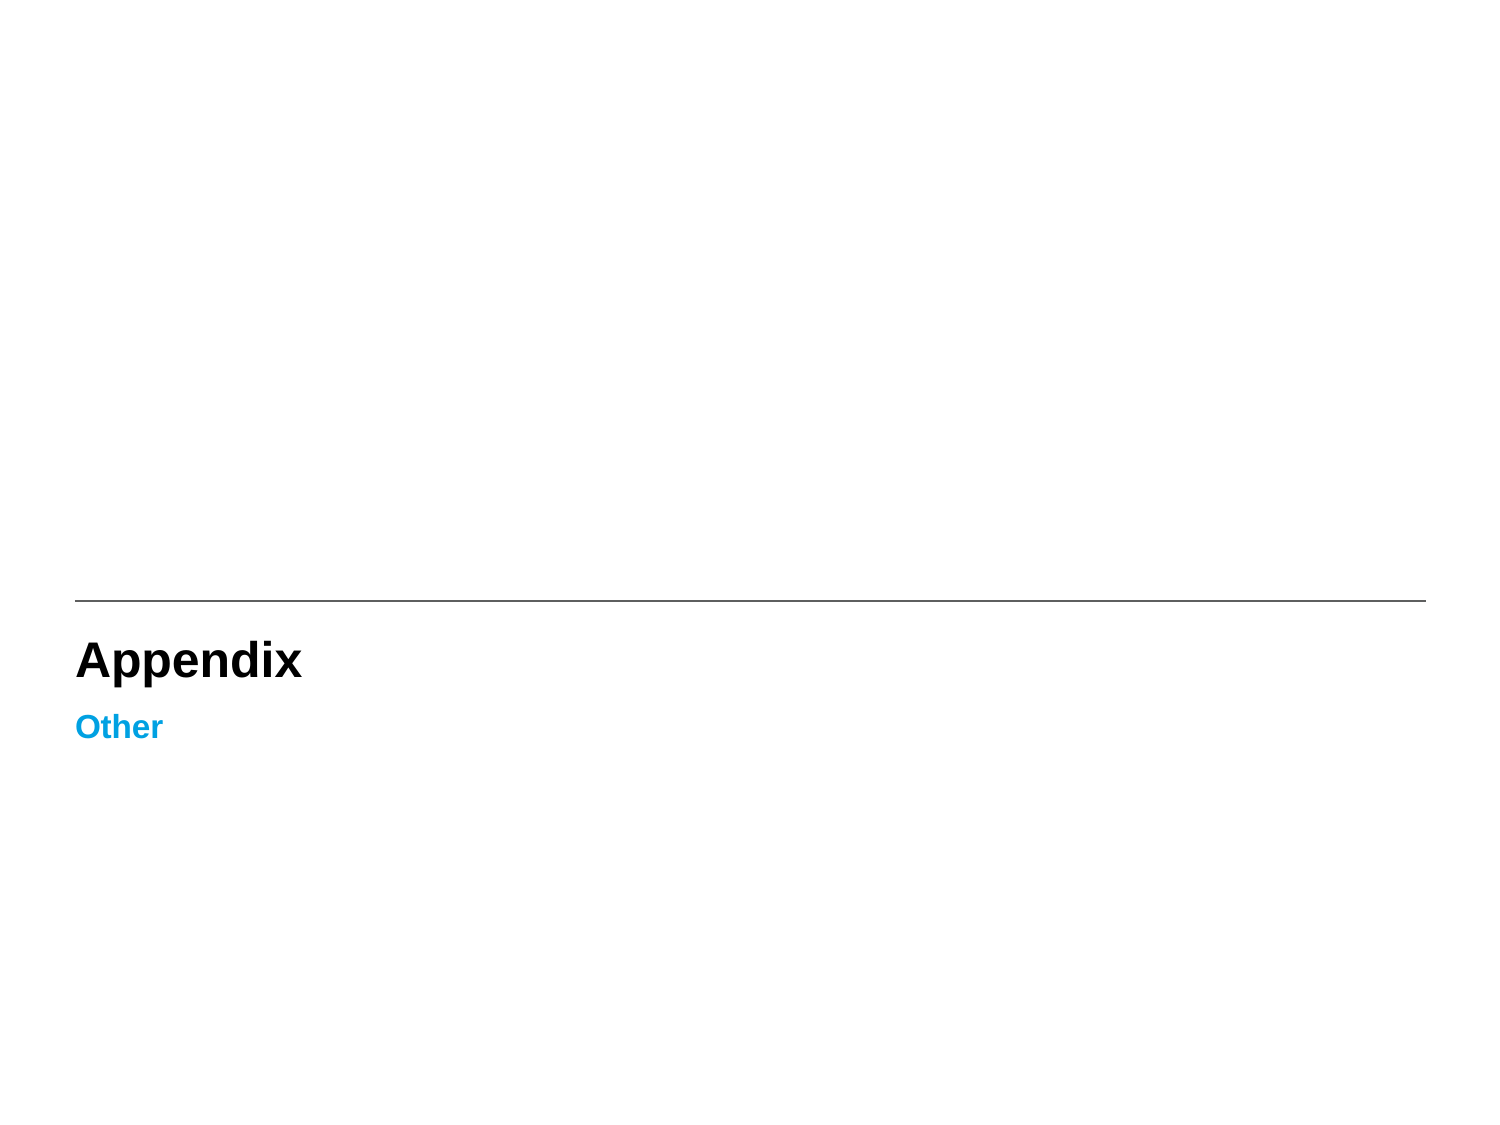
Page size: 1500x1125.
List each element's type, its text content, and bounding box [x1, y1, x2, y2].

list Other [75, 697, 1427, 742]
title Appendix [75, 627, 1427, 689]
